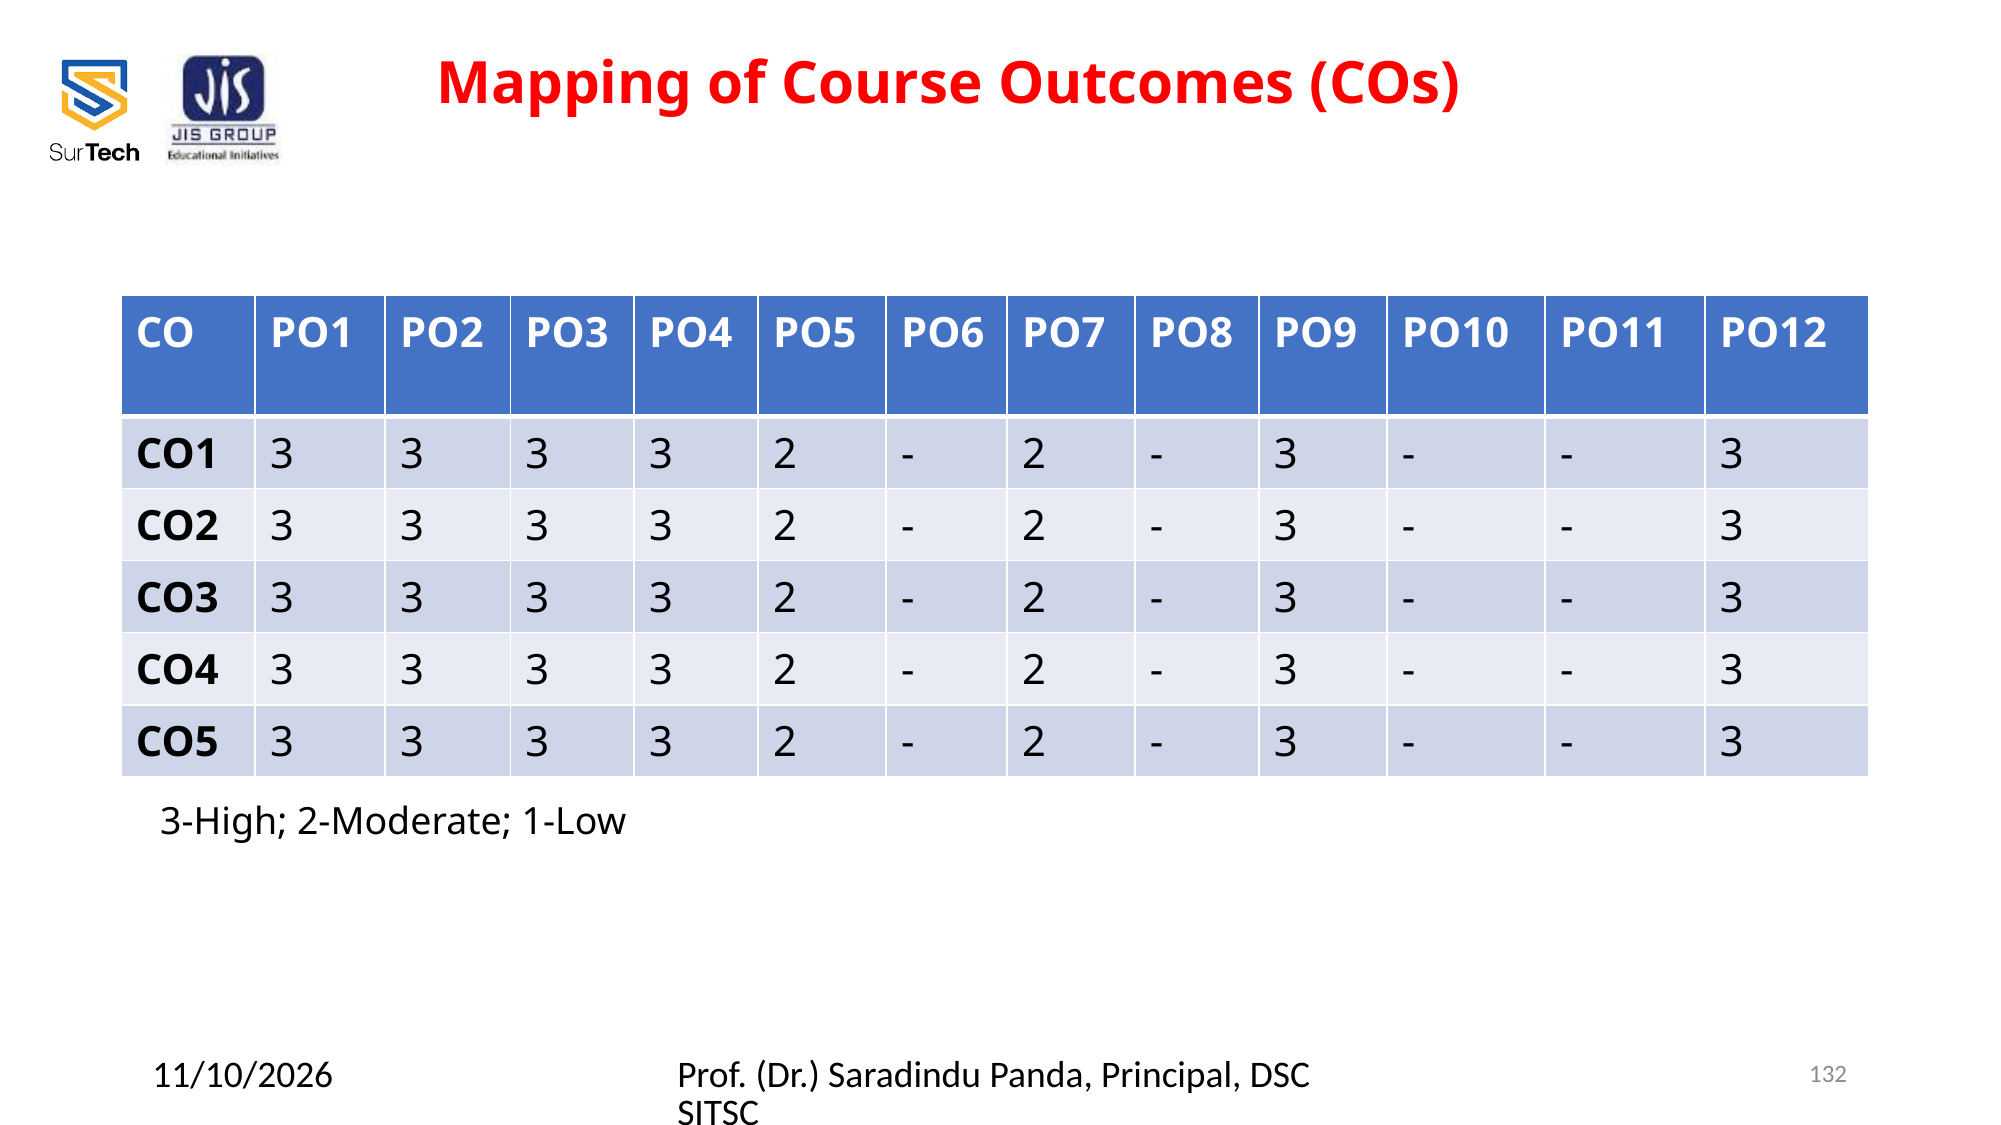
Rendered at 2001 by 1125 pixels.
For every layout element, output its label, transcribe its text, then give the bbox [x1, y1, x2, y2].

table_cell - [1546, 489, 1704, 560]
table_cell 3 [386, 419, 510, 488]
table_cell 3 [511, 633, 633, 704]
table_cell - [1546, 419, 1704, 488]
text_box Mapping of Course Outcomes (COs) [421, 50, 1870, 123]
table_cell 2 [759, 633, 885, 704]
table_cell - [1136, 561, 1258, 632]
picture [23, 39, 282, 181]
table_cell 2 [1008, 633, 1134, 704]
table_cell 3 [635, 489, 757, 560]
table_header PO2 [386, 296, 510, 414]
table_cell CO5 [122, 706, 254, 776]
table_cell - [1388, 633, 1544, 704]
table_cell - [1546, 633, 1704, 704]
table_cell 3 [256, 633, 384, 704]
table_header PO8 [1136, 296, 1258, 414]
table_cell 3 [386, 561, 510, 632]
table_cell - [1136, 419, 1258, 488]
table_cell 3 [1706, 419, 1868, 488]
table_cell 2 [1008, 561, 1134, 632]
table_cell 3 [511, 561, 633, 632]
text_box 3-High; 2-Moderate; 1-Low [145, 789, 650, 850]
table_cell 3 [1706, 633, 1868, 704]
table_cell - [887, 561, 1006, 632]
table_cell 2 [1008, 706, 1134, 776]
table_cell CO4 [122, 633, 254, 704]
slide_number 132 [1412, 1042, 1863, 1103]
footer Prof. (Dr.) Saradindu Panda, Principal, DSCSITSC [662, 1042, 1338, 1103]
table_header PO4 [635, 296, 757, 414]
table_header PO6 [887, 296, 1006, 414]
table_cell 3 [386, 706, 510, 776]
table_cell 3 [1706, 489, 1868, 560]
table_cell 3 [635, 419, 757, 488]
table_cell 3 [1260, 706, 1386, 776]
table_cell 3 [1260, 633, 1386, 704]
table_cell - [1136, 706, 1258, 776]
table_header PO7 [1008, 296, 1134, 414]
table_cell 2 [1008, 419, 1134, 488]
table_header PO12 [1706, 296, 1868, 414]
table_cell - [1388, 706, 1544, 776]
table_cell 2 [759, 561, 885, 632]
table_cell 3 [256, 706, 384, 776]
table_cell - [1136, 489, 1258, 560]
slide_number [137, 1042, 588, 1103]
table_cell 3 [1706, 706, 1868, 776]
table_cell 3 [256, 489, 384, 560]
table_header CO [122, 296, 254, 414]
table_header PO9 [1260, 296, 1386, 414]
table_cell - [1136, 633, 1258, 704]
table_header PO10 [1388, 296, 1544, 414]
table_cell CO3 [122, 561, 254, 632]
table_cell - [887, 419, 1006, 488]
table_cell 3 [635, 706, 757, 776]
table_cell 3 [511, 706, 633, 776]
table_cell - [1388, 489, 1544, 560]
table_cell 3 [1706, 561, 1868, 632]
table_header PO3 [511, 296, 633, 414]
table_cell - [1546, 706, 1704, 776]
table_cell 3 [256, 561, 384, 632]
table_cell 3 [386, 489, 510, 560]
table_cell CO1 [122, 419, 254, 488]
table_cell 3 [1260, 419, 1386, 488]
table_header PO11 [1546, 296, 1704, 414]
table_cell - [1546, 561, 1704, 632]
table_cell 3 [511, 419, 633, 488]
table_cell - [1388, 561, 1544, 632]
table_cell 3 [635, 633, 757, 704]
table_cell - [887, 706, 1006, 776]
table_header PO5 [759, 296, 885, 414]
table_cell CO2 [122, 489, 254, 560]
table_cell - [887, 489, 1006, 560]
table_cell 3 [386, 633, 510, 704]
table_cell 3 [635, 561, 757, 632]
table_header PO1 [256, 296, 384, 414]
table_cell - [887, 633, 1006, 704]
table_cell 3 [511, 489, 633, 560]
table_cell 2 [759, 419, 885, 488]
table_cell 2 [759, 706, 885, 776]
table_cell 3 [1260, 561, 1386, 632]
table_cell - [1388, 419, 1544, 488]
table_cell 3 [256, 419, 384, 488]
table_cell 2 [1008, 489, 1134, 560]
table_cell 2 [759, 489, 885, 560]
table_cell 3 [1260, 489, 1386, 560]
